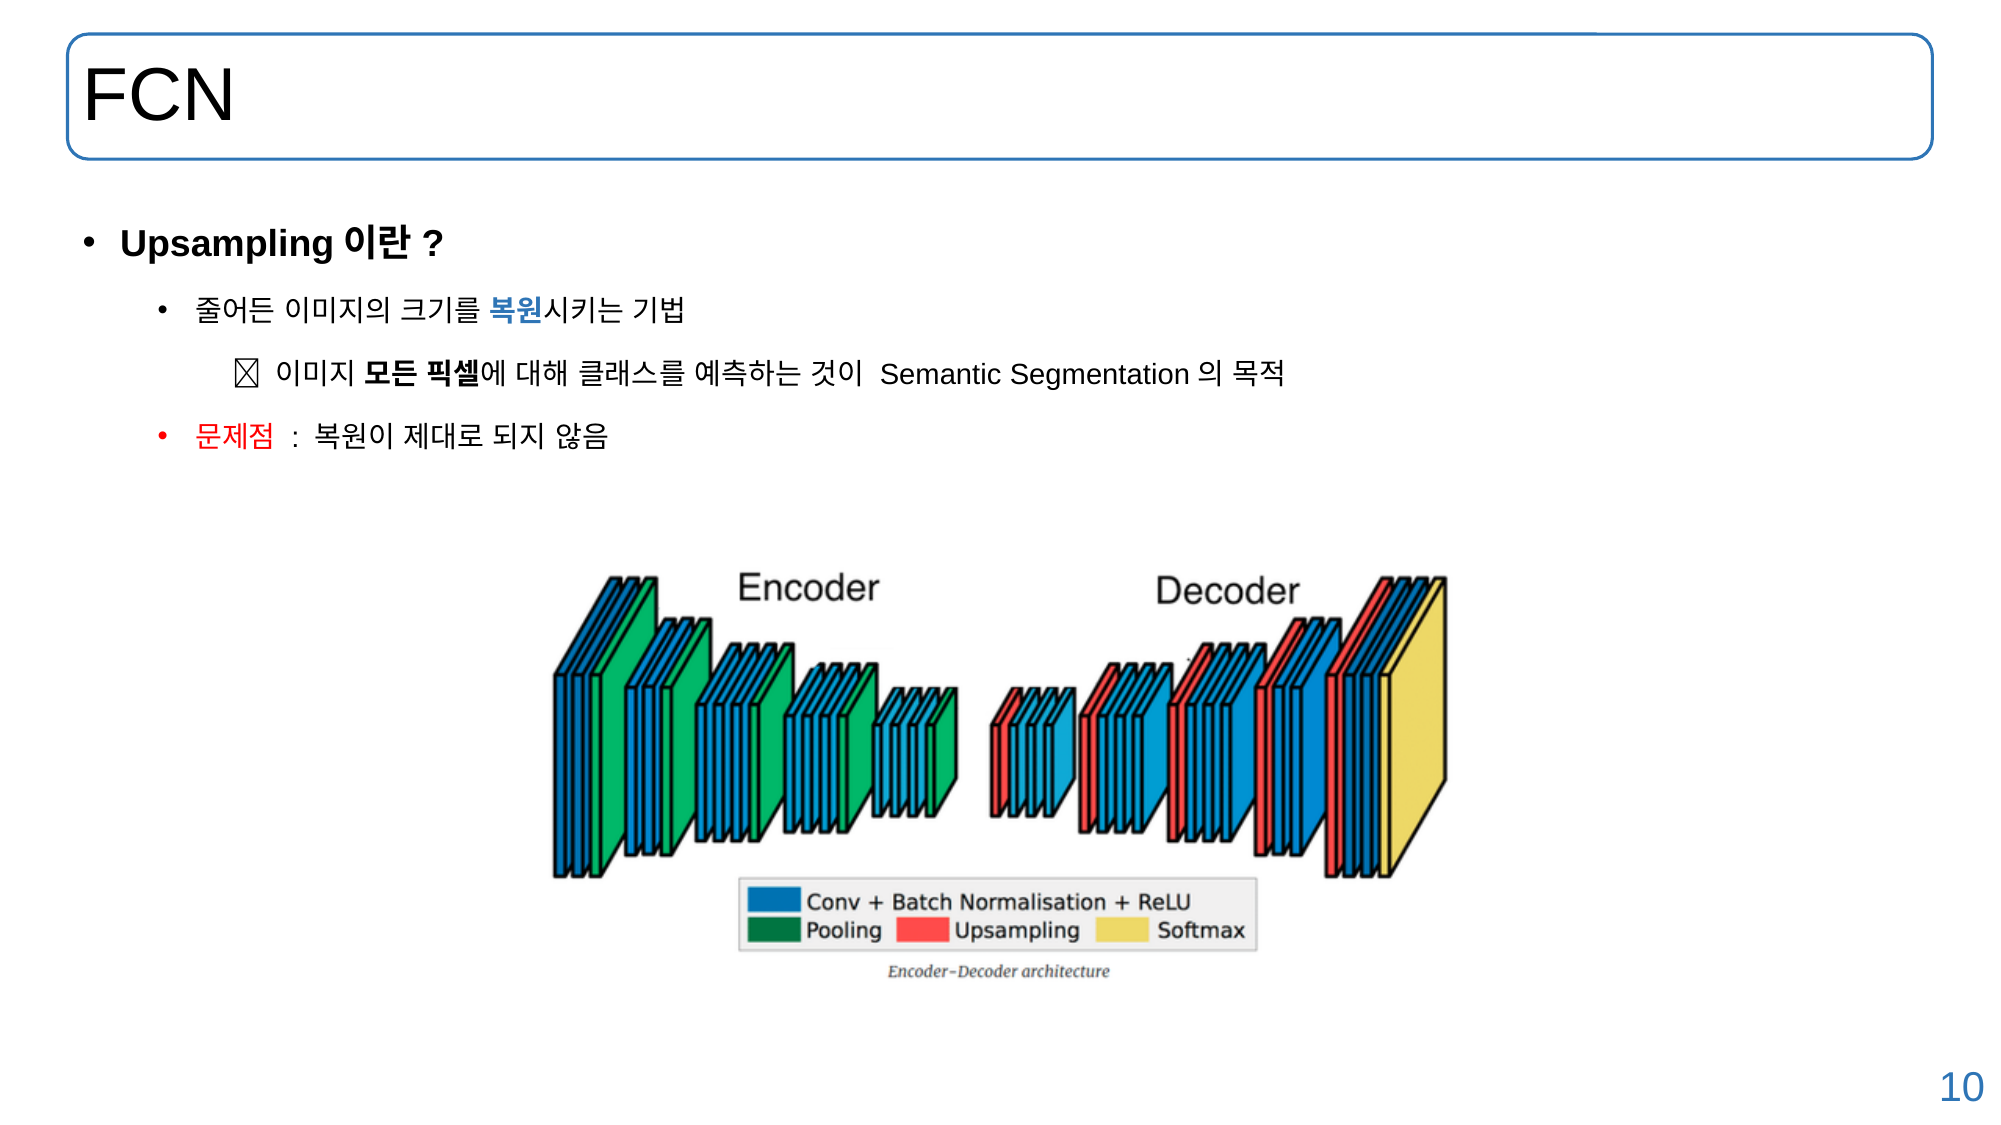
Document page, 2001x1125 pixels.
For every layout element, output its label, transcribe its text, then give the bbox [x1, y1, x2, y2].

title FCN [67, 34, 1933, 160]
picture [546, 562, 1454, 982]
list Upsampling이란? 줄어든 이미지의 크기를 복원시키는 기법  이미지 모든 픽셀에 대해 클래스를 예측하는 것이 Semantic Segmentation의 목적 문제점 : 복원이 제대로 되지 않음 [67, 189, 1933, 1019]
